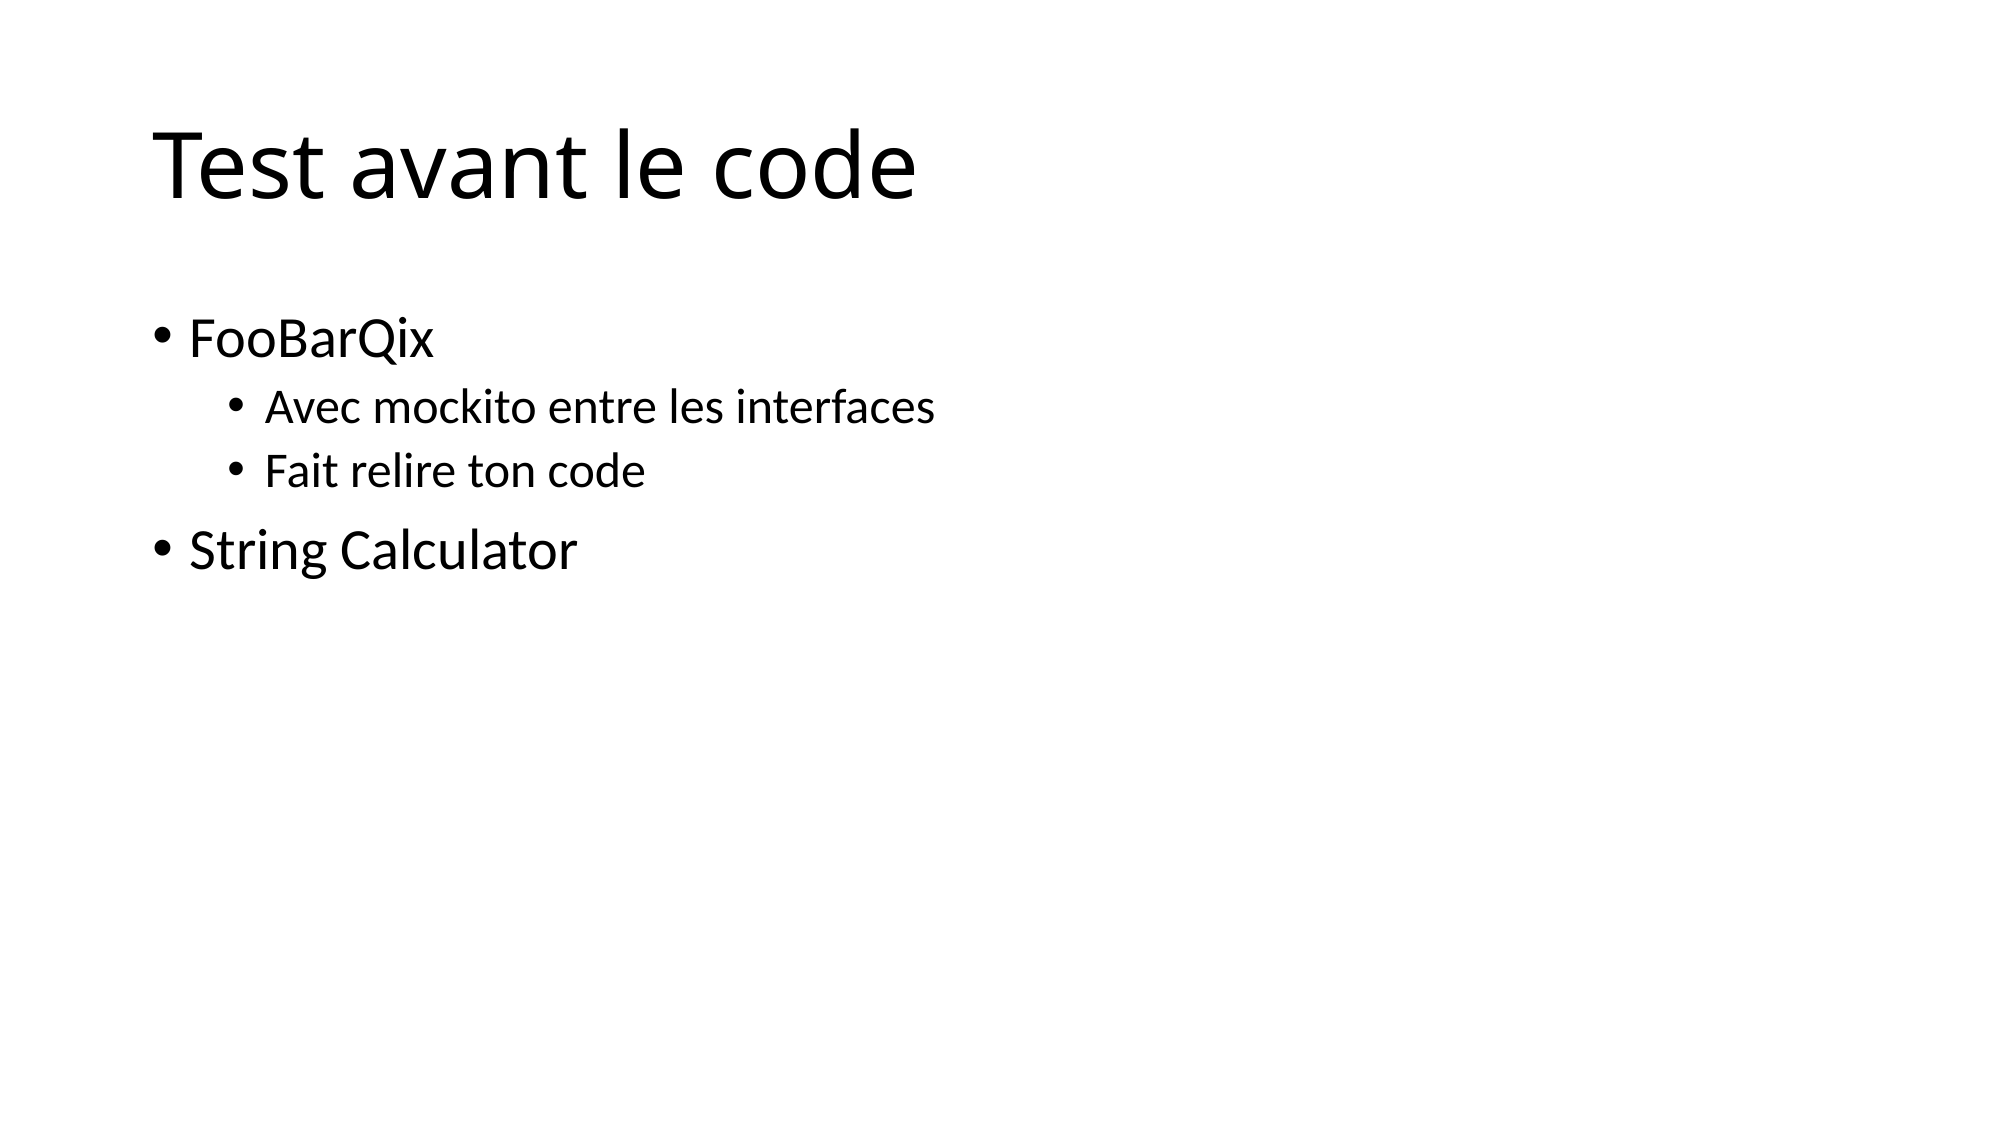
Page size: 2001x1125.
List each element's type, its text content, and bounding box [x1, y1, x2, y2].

list FooBarQix Avec mockito entre les interfaces Fait relire ton code String Calculator [137, 299, 1863, 1014]
title Test avant le code [137, 59, 1863, 278]
